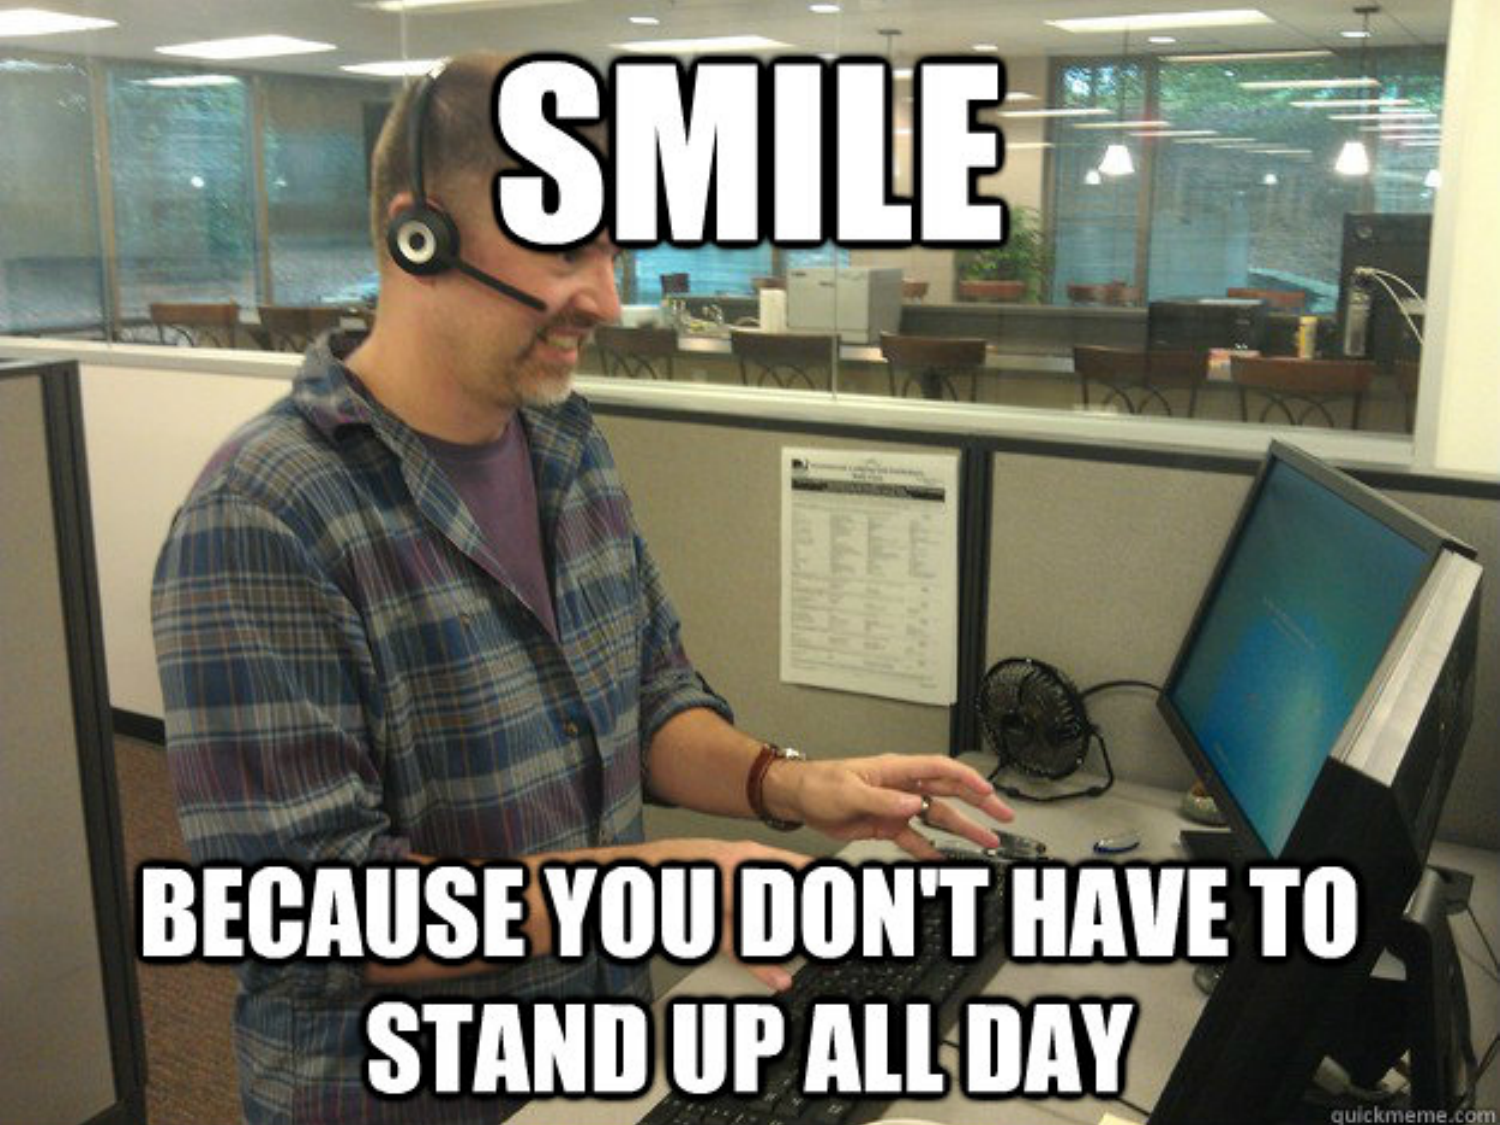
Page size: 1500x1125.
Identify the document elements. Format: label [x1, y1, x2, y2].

list [0, 0, 1500, 1125]
